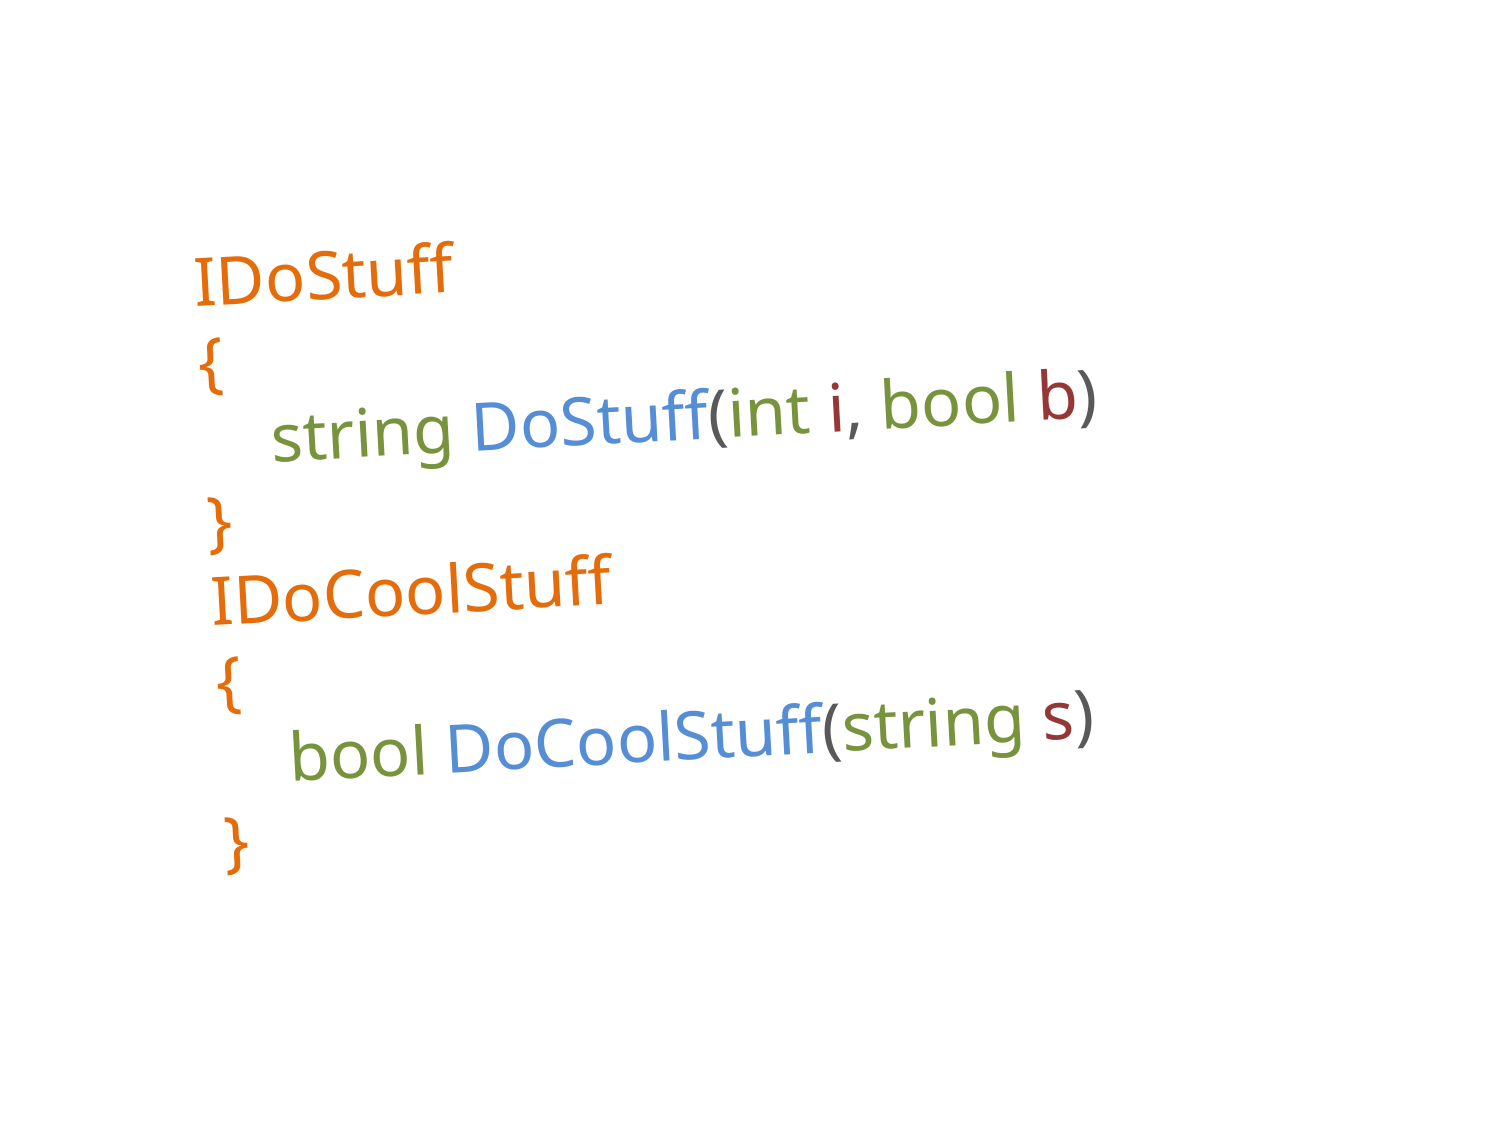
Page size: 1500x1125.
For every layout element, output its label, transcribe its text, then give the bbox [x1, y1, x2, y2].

title IDoStuff { string DoStuff(int i, bool b) } IDoCoolStuff { bool DoCoolStuff(string s) } [183, 290, 1390, 845]
